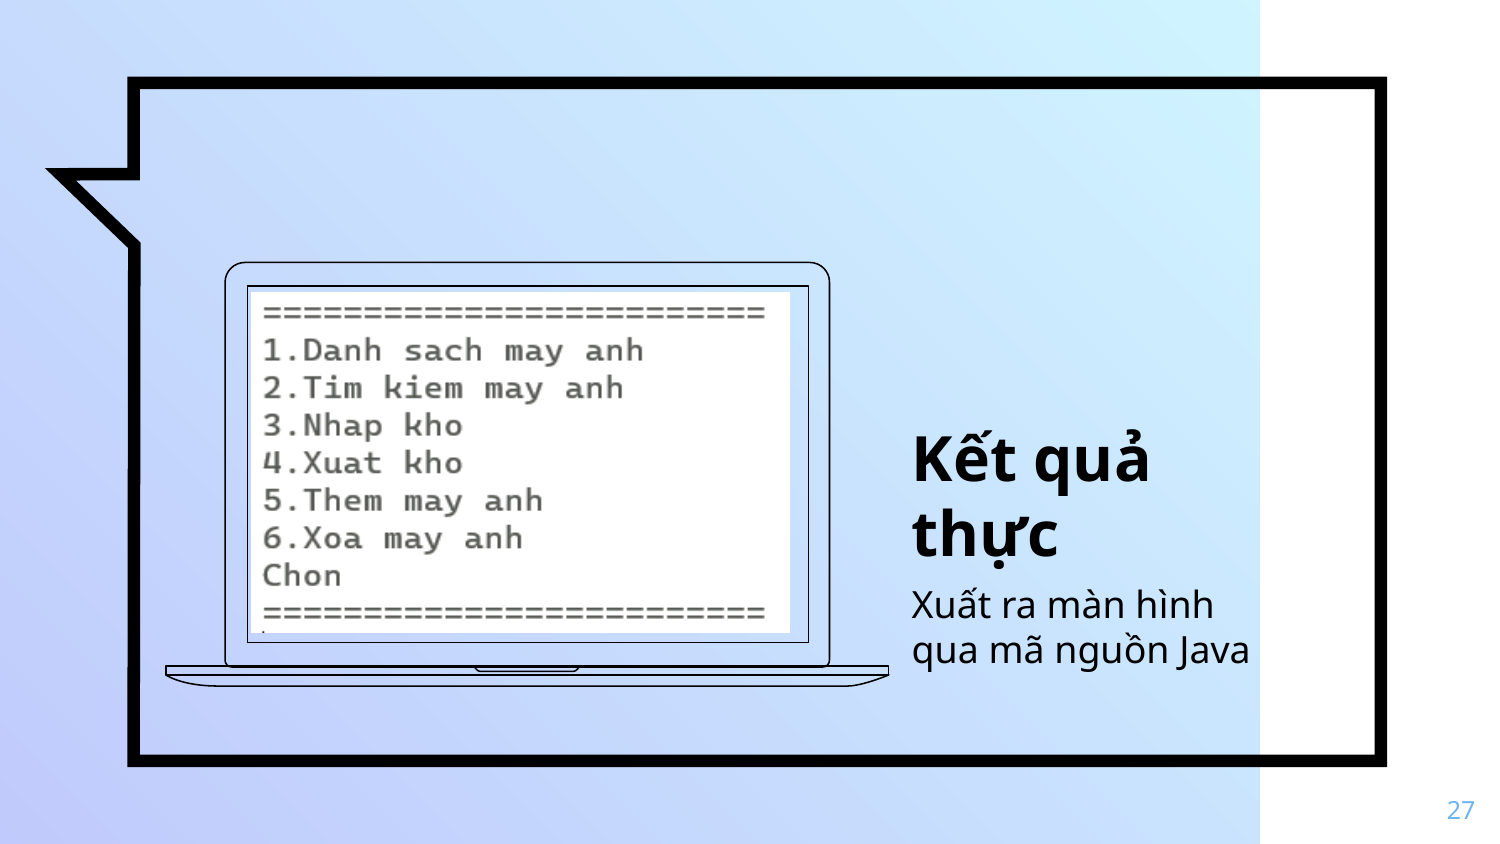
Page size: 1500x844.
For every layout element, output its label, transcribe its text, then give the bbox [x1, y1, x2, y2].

picture [251, 291, 790, 634]
list Kết quả thực Xuất ra màn hình qua mã nguồn Java [896, 122, 1277, 686]
slide_number 27 [1400, 779, 1491, 844]
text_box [165, 262, 890, 687]
